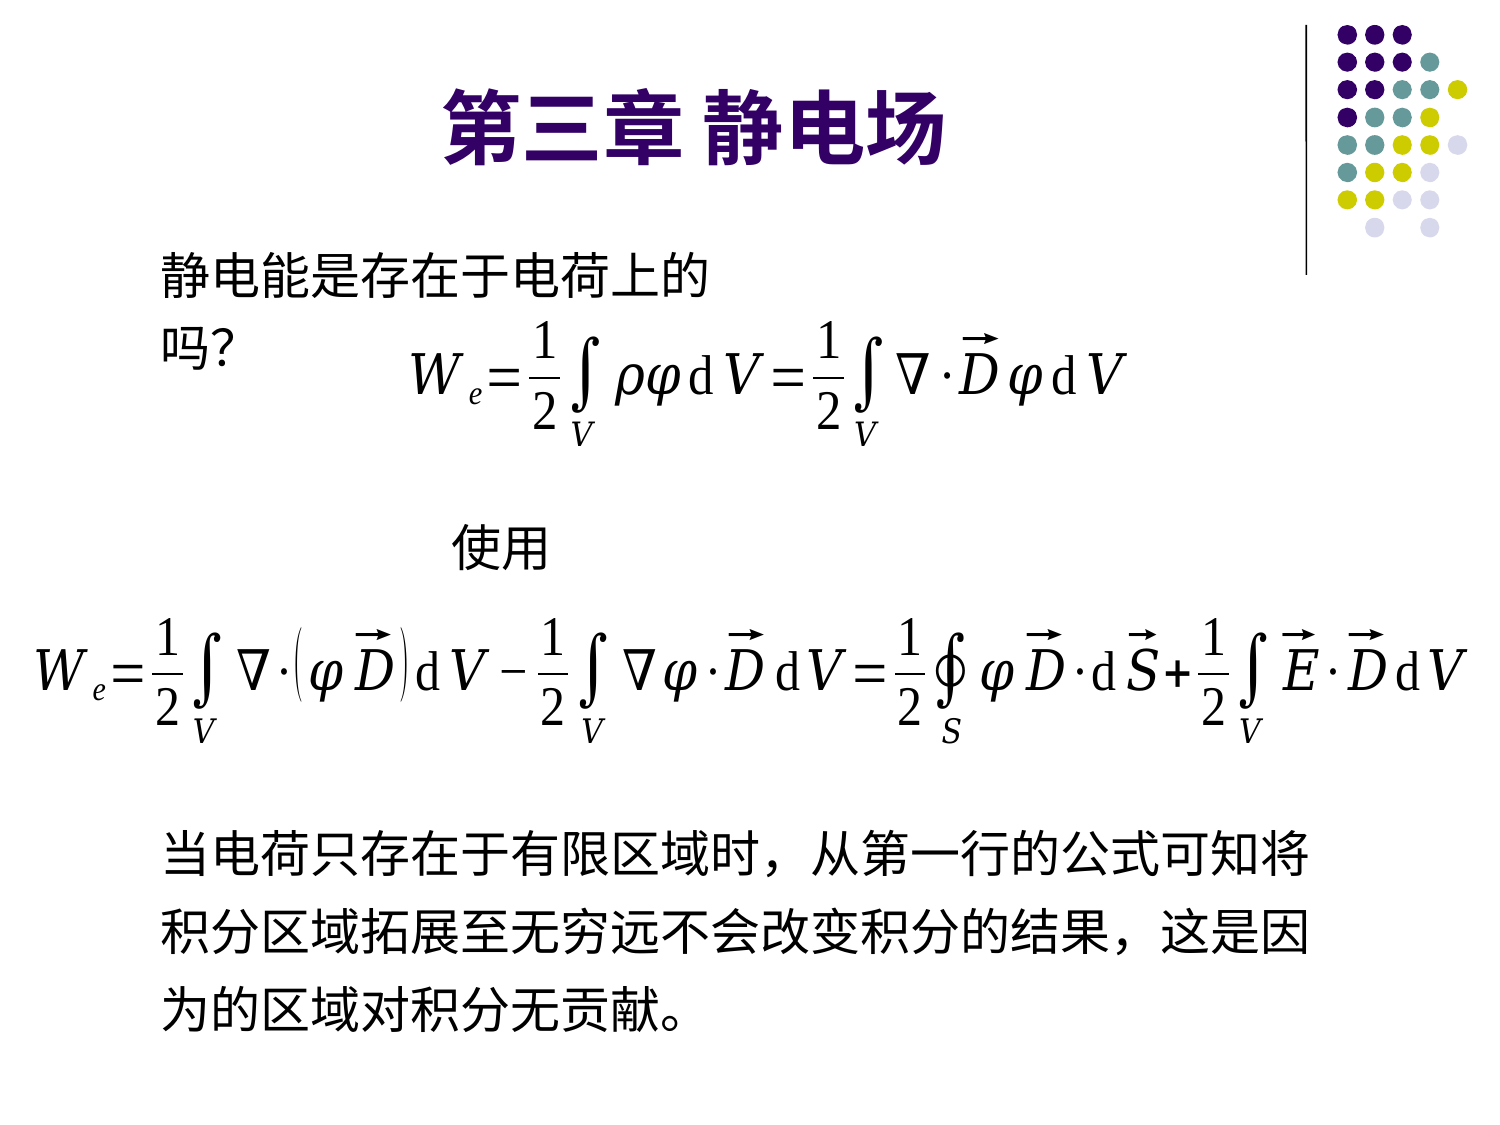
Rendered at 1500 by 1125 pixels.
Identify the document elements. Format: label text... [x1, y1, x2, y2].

text_box 第三章 静电场 [75, 20, 1313, 233]
text_box 静电能是存在于电荷上的吗？ [145, 224, 813, 384]
